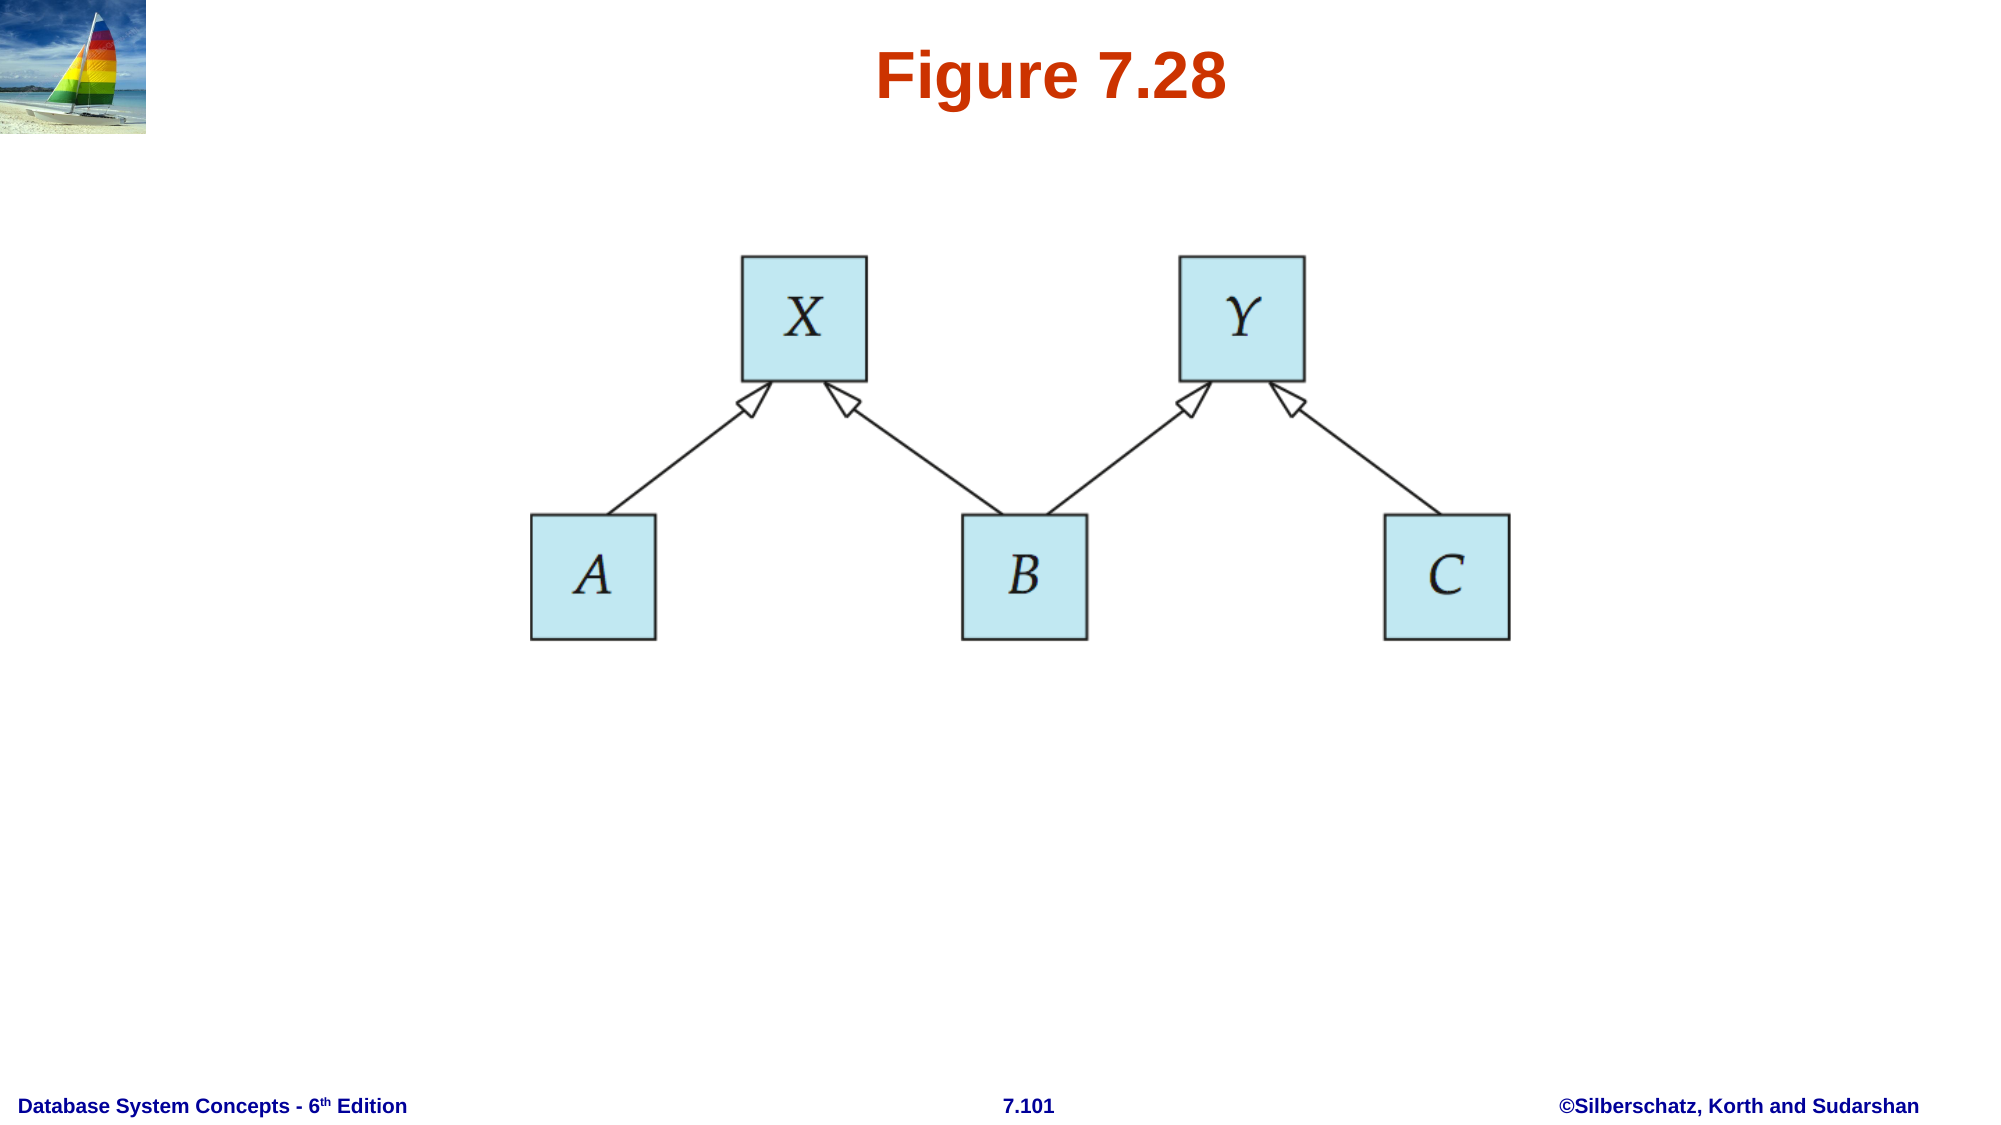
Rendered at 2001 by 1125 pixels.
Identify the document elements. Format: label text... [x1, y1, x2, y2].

title Figure 7.28 [167, 18, 1935, 120]
picture [530, 251, 1516, 708]
picture [0, 0, 146, 134]
